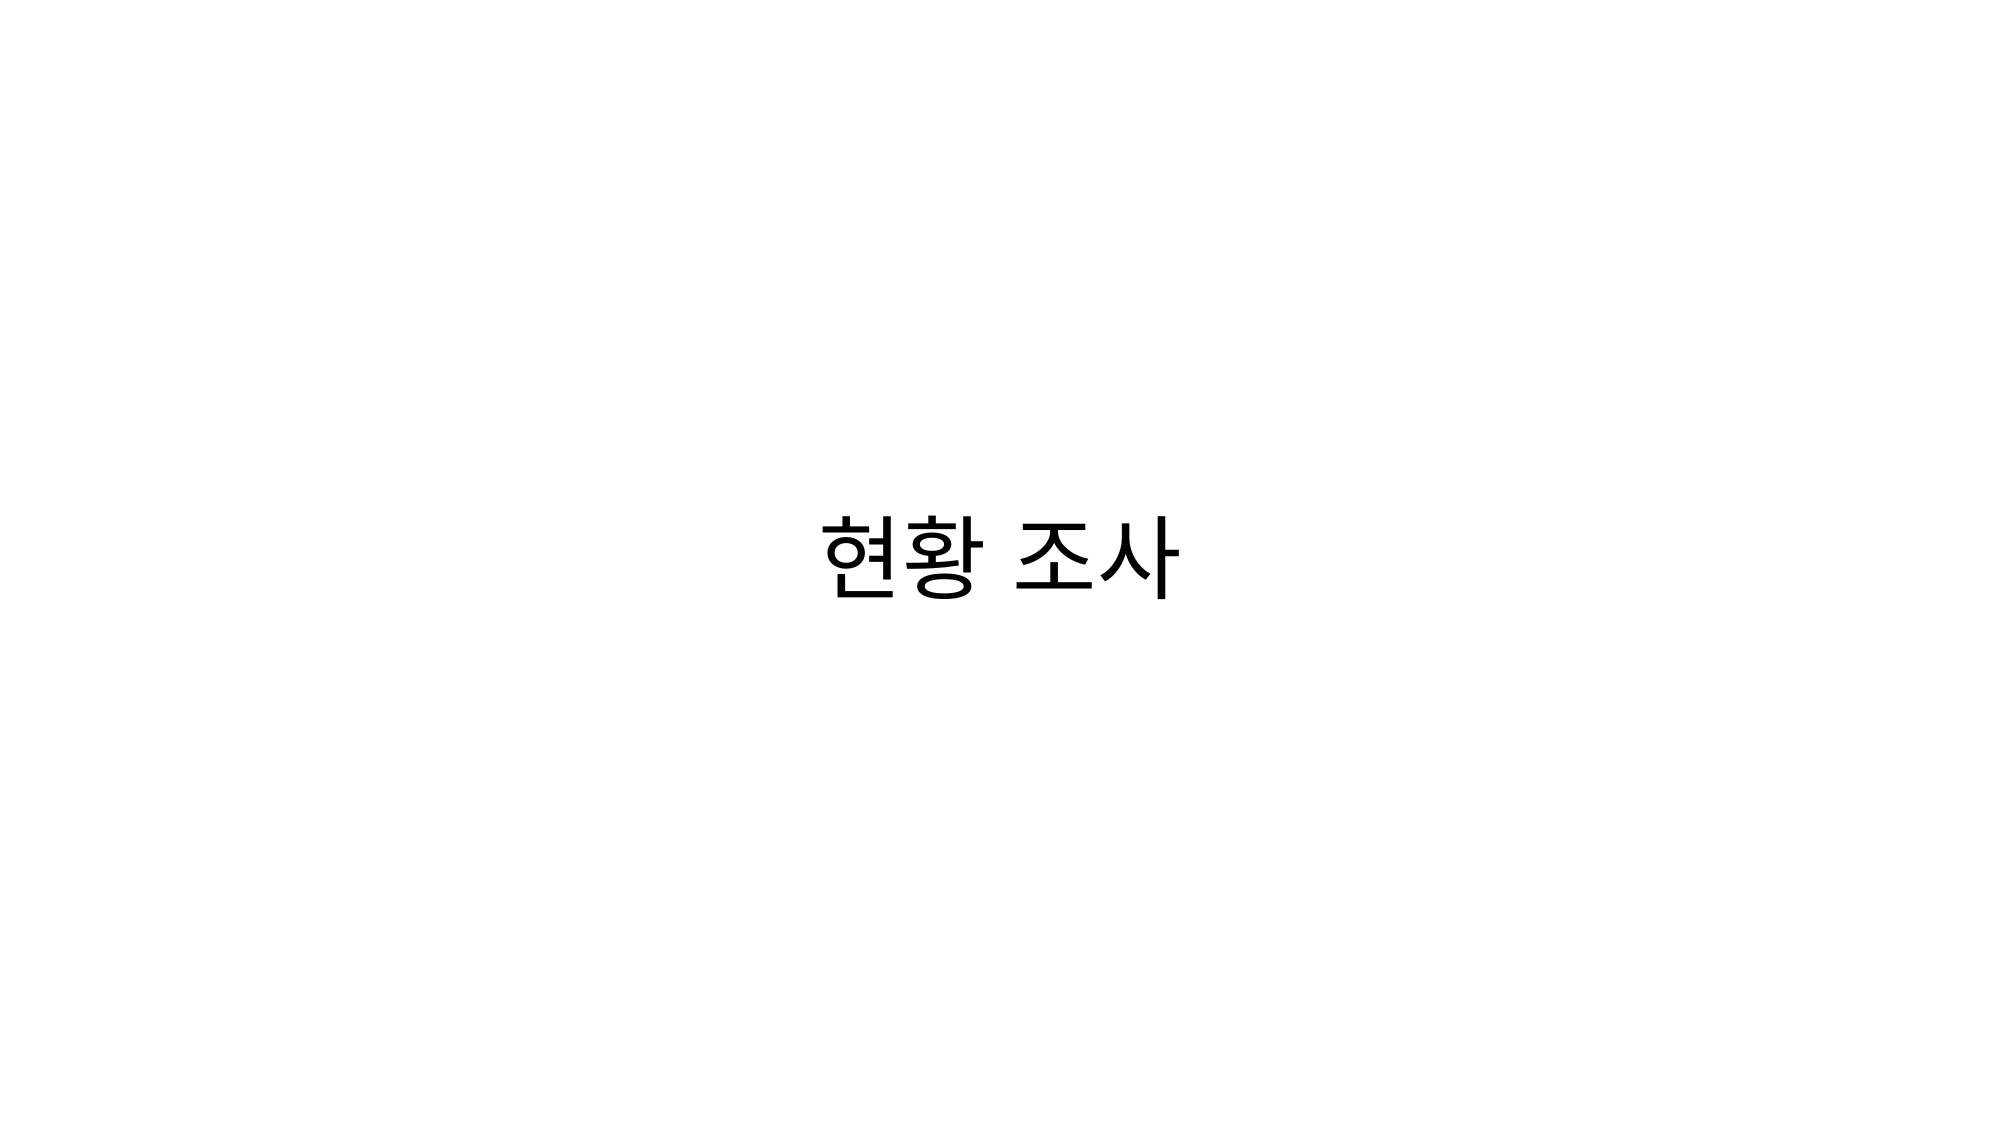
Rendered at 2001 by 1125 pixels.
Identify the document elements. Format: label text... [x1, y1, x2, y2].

title 현황 조사 [137, 453, 1863, 672]
